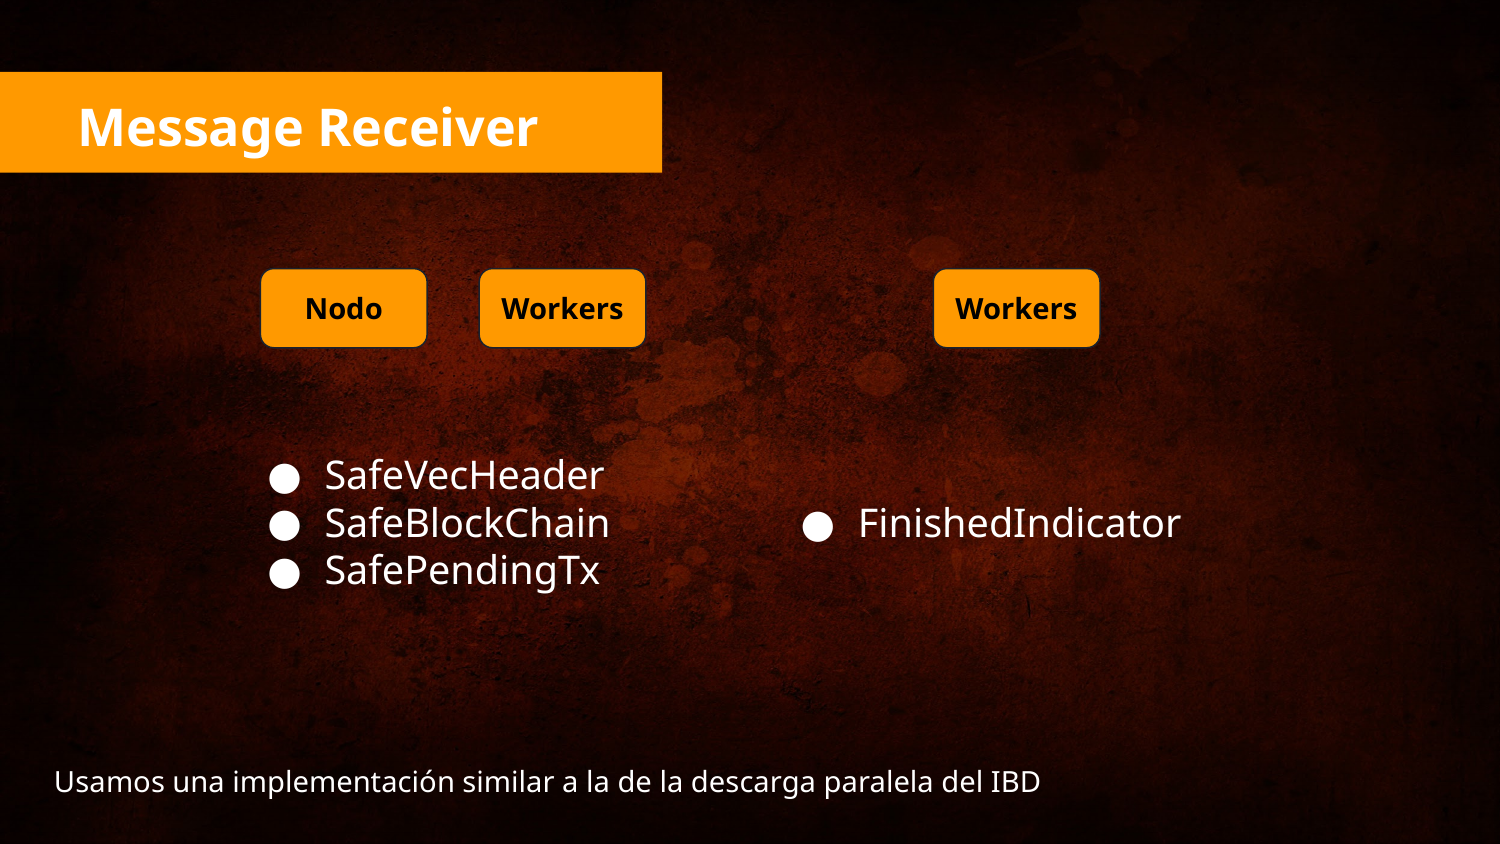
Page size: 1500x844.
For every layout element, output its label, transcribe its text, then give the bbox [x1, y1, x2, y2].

text_box [0, 71, 663, 173]
text_box Usamos una implementación similar a la de la descarga paralela del IBD [38, 748, 1127, 814]
picture [0, 0, 1500, 844]
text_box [260, 268, 647, 348]
text_box SafeVecHeader SafeBlockChain SafePendingTx [234, 435, 672, 608]
text_box Message Receiver [62, 79, 651, 172]
text_box Workers [933, 268, 1101, 348]
text_box FinishedIndicator [767, 483, 1266, 561]
